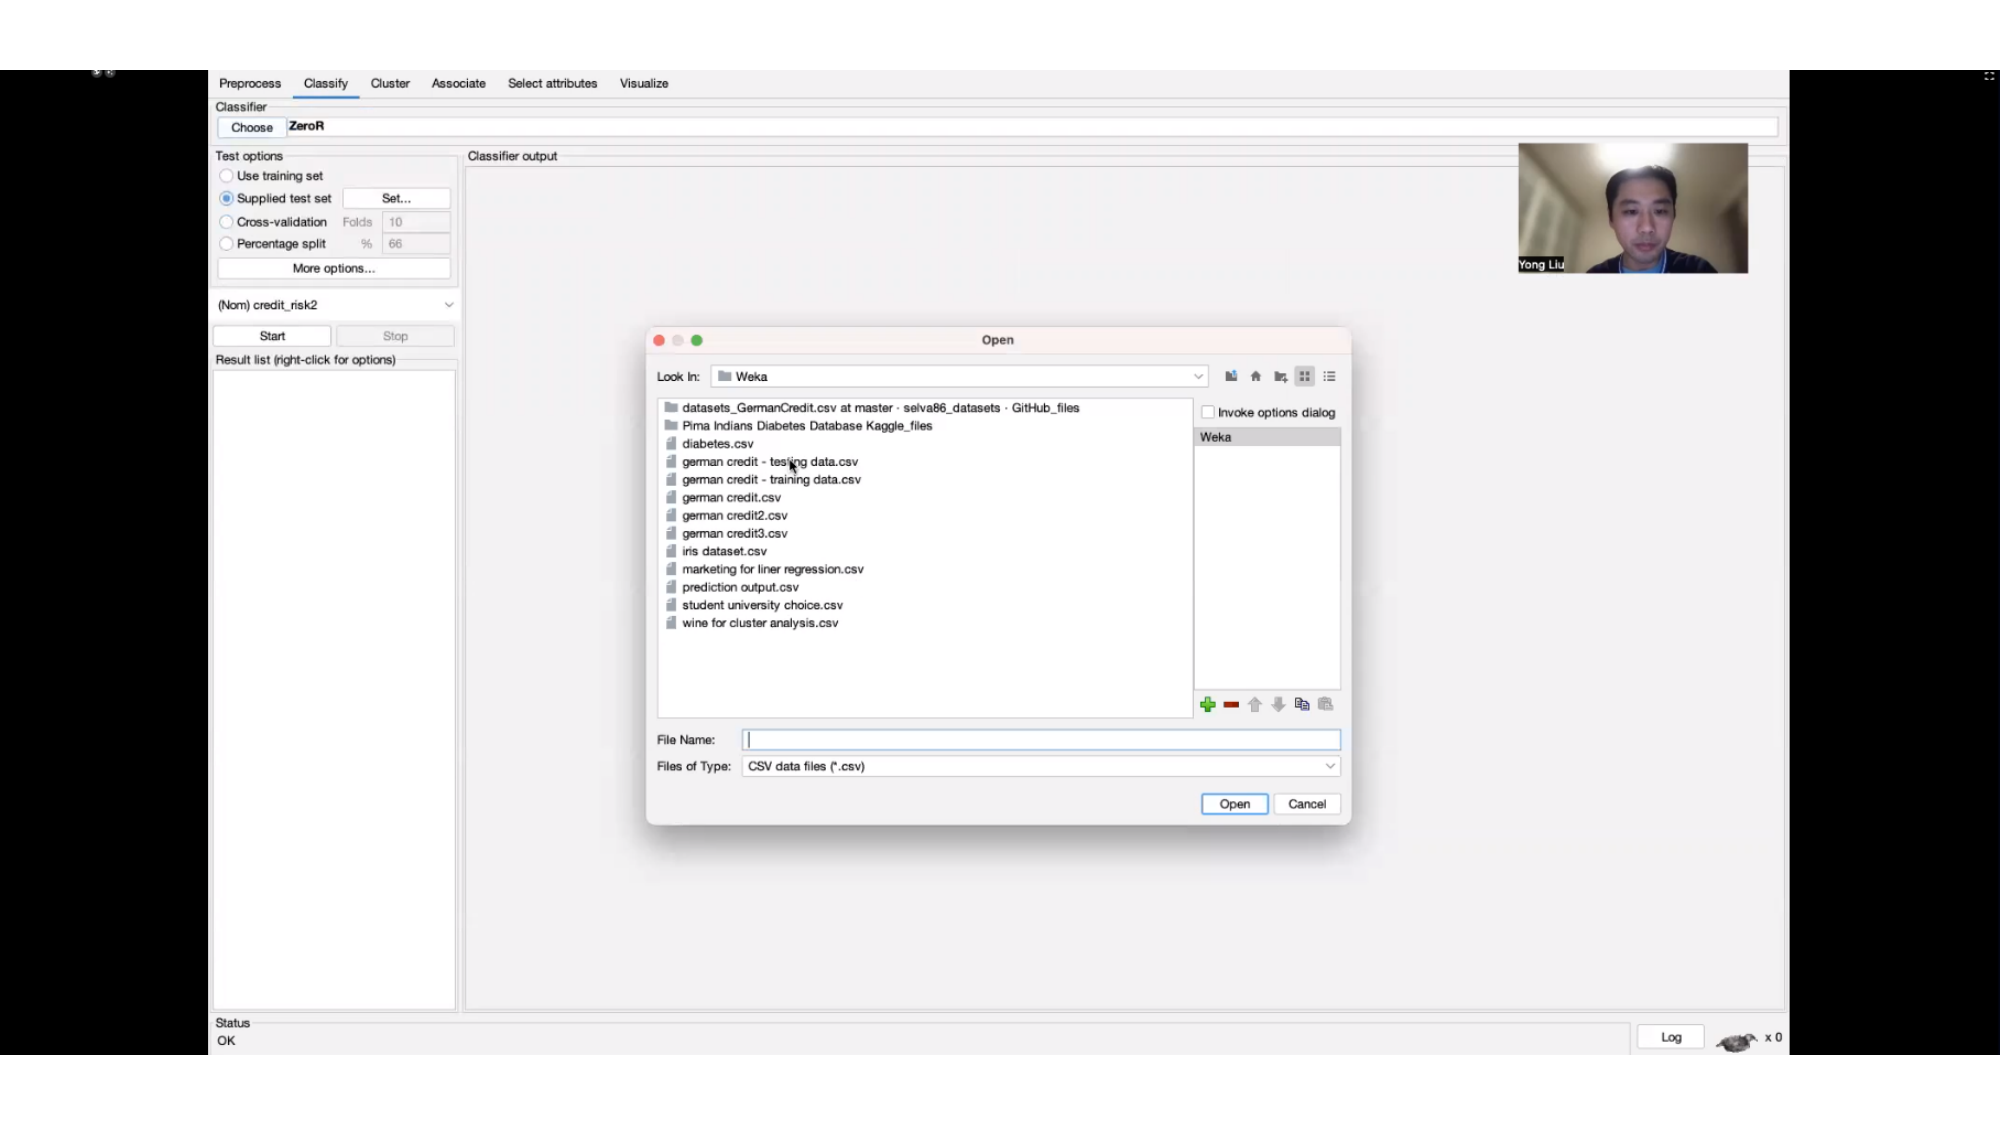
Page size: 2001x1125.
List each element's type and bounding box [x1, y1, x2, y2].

picture [0, 70, 2000, 1055]
